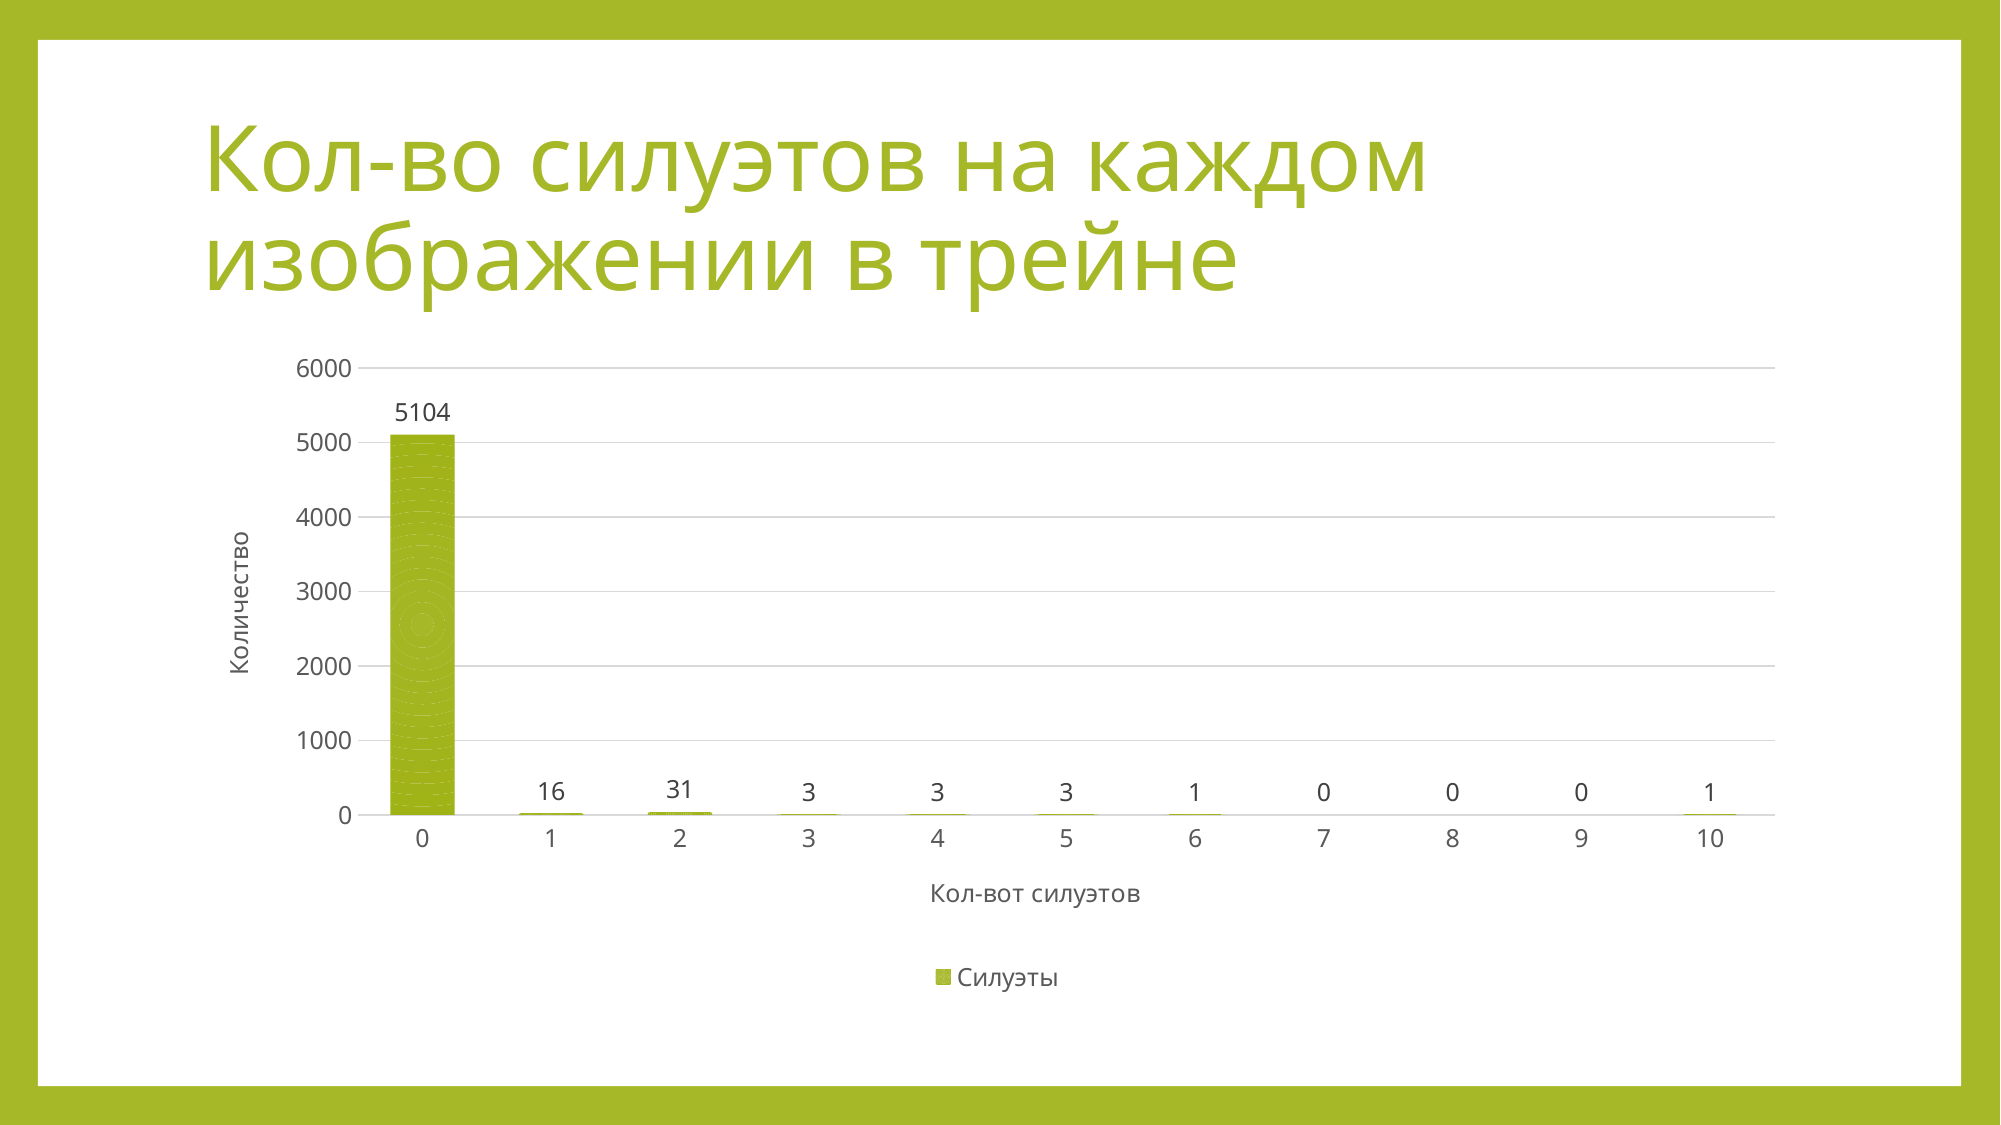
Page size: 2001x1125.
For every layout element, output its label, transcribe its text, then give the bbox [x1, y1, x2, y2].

title Кол-во силуэтов на каждом изображении в трейне [187, 99, 1808, 323]
chart [187, 337, 1808, 1001]
